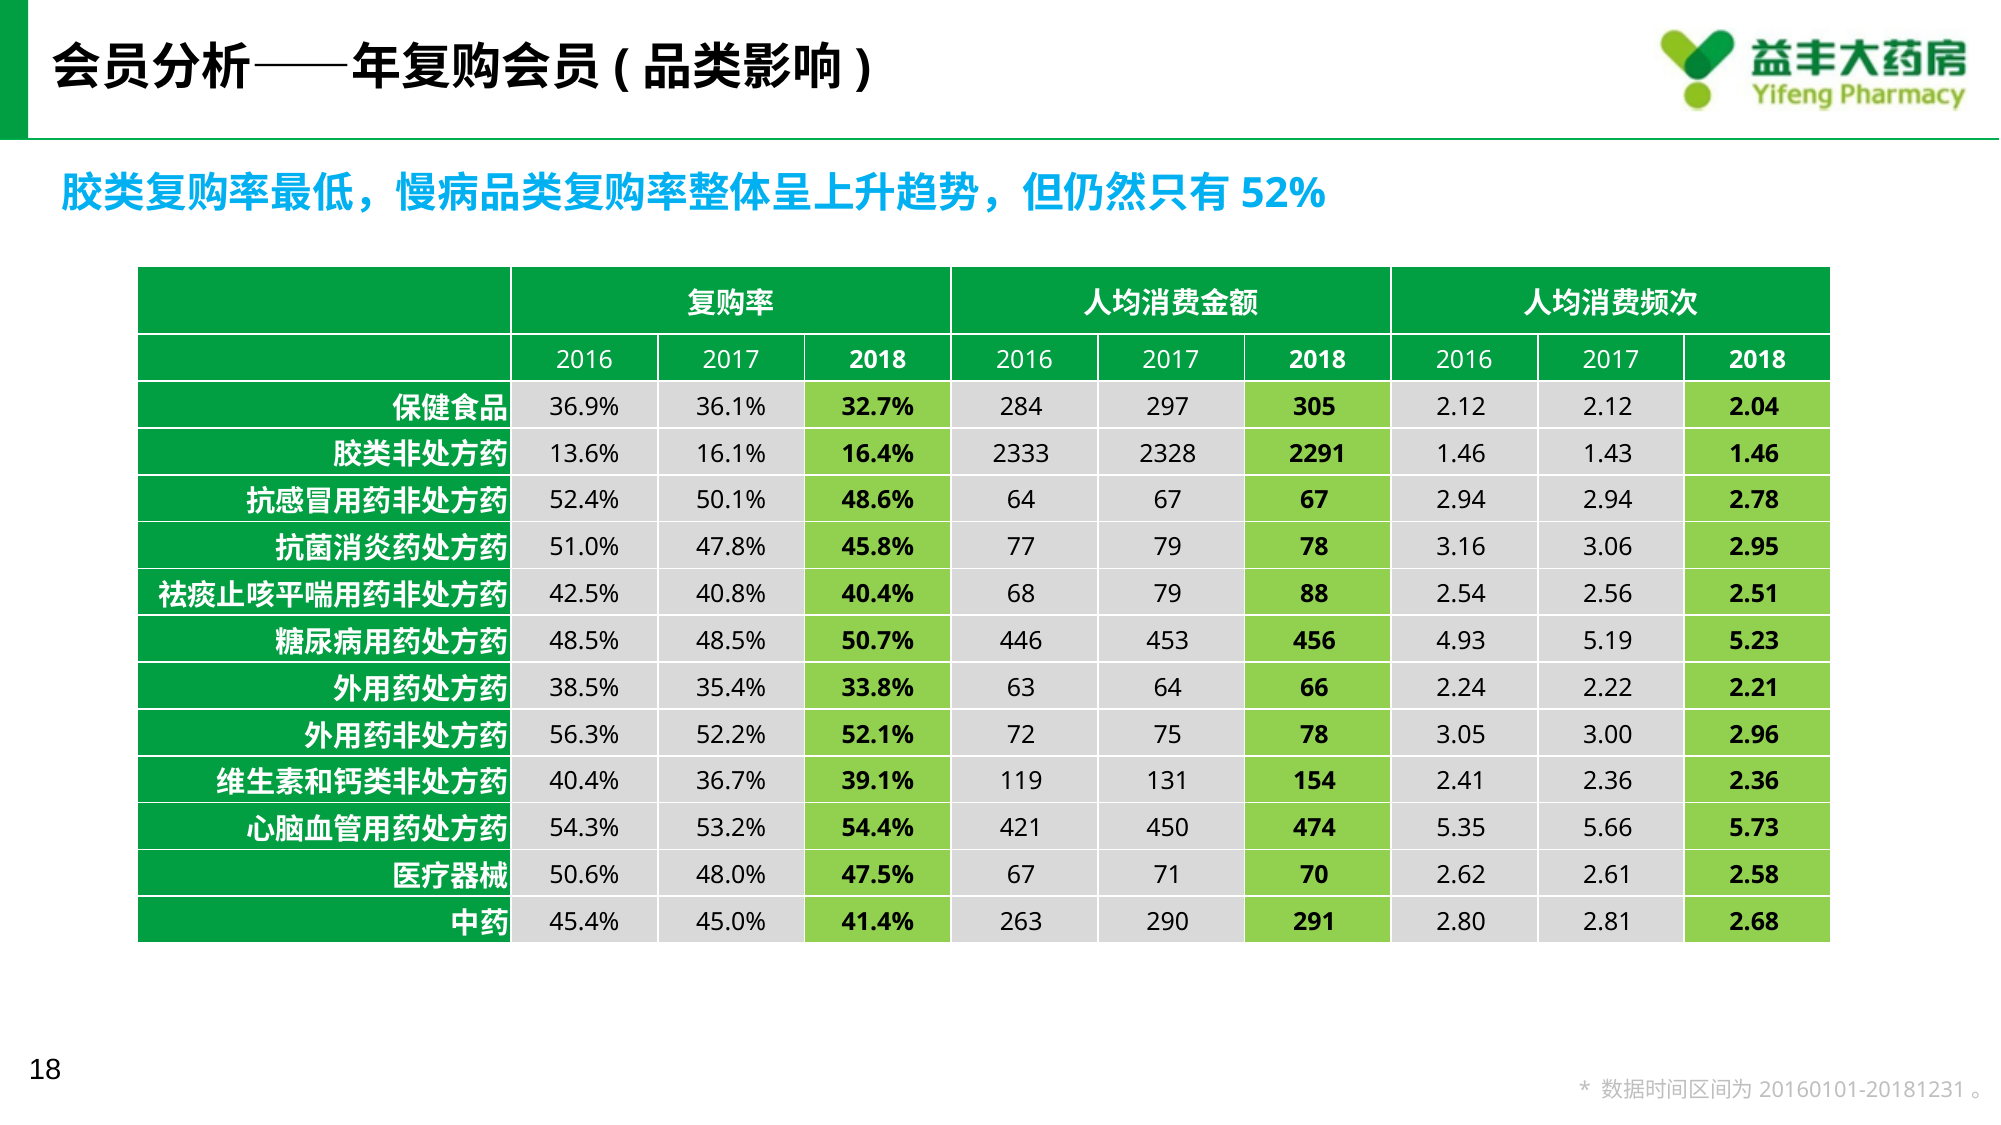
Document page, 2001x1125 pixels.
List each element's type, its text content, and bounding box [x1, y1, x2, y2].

table_cell 36.7% [659, 757, 804, 802]
table_cell 48.0% [659, 850, 804, 895]
table_cell 71 [1099, 850, 1244, 895]
table_cell 1.46 [1685, 429, 1830, 474]
table_cell 2.24 [1392, 663, 1537, 708]
table_cell 医疗器械 [138, 850, 510, 895]
table_cell 2.41 [1392, 757, 1537, 802]
table_cell 2.54 [1392, 569, 1537, 614]
table_cell 外用药非处方药 [138, 710, 510, 755]
text_box 18 [14, 1042, 150, 1103]
table_cell 5.23 [1685, 616, 1830, 661]
table_cell 2.12 [1392, 382, 1537, 427]
table_cell 2016 [1392, 335, 1537, 380]
table_cell 33.8% [805, 663, 950, 708]
table_cell 2.68 [1685, 897, 1830, 942]
table_cell 2291 [1245, 429, 1390, 474]
table_cell 2333 [952, 429, 1097, 474]
table_cell 5.19 [1539, 616, 1683, 661]
table_cell 131 [1099, 757, 1244, 802]
table_cell 88 [1245, 569, 1390, 614]
table_cell 77 [952, 522, 1097, 568]
table_cell 50.7% [805, 616, 950, 661]
table_cell 32.7% [805, 382, 950, 427]
table_cell 50.6% [512, 850, 657, 895]
table_cell 2.78 [1685, 476, 1830, 521]
table_cell 2017 [659, 335, 804, 380]
table_cell 36.1% [659, 382, 804, 427]
table_cell 5.66 [1539, 803, 1683, 849]
table_cell 48.6% [805, 476, 950, 521]
table_cell 305 [1245, 382, 1390, 427]
table_cell 453 [1099, 616, 1244, 661]
table_cell 47.5% [805, 850, 950, 895]
table_cell 2.56 [1539, 569, 1683, 614]
table_cell 2017 [1539, 335, 1683, 380]
text_box [0, 0, 29, 140]
table_cell 1.46 [1392, 429, 1537, 474]
table_header 复购率 [512, 267, 950, 333]
table_cell 2.62 [1392, 850, 1537, 895]
table_cell 119 [952, 757, 1097, 802]
table_cell 446 [952, 616, 1097, 661]
table_cell 79 [1099, 569, 1244, 614]
table_header [138, 267, 510, 333]
table_cell 16.4% [805, 429, 950, 474]
table_cell 263 [952, 897, 1097, 942]
table_cell 52.2% [659, 710, 804, 755]
table_cell 64 [952, 476, 1097, 521]
table_cell 抗感冒用药非处方药 [138, 476, 510, 521]
table_cell 450 [1099, 803, 1244, 849]
table_cell 51.0% [512, 522, 657, 568]
table_cell 5.35 [1392, 803, 1537, 849]
table_cell 5.73 [1685, 803, 1830, 849]
table_cell 63 [952, 663, 1097, 708]
text_box [1600, 973, 2000, 1125]
table_cell 72 [952, 710, 1097, 755]
table_cell 3.06 [1539, 522, 1683, 568]
table_cell 2328 [1099, 429, 1244, 474]
table_cell 154 [1245, 757, 1390, 802]
table_cell 39.1% [805, 757, 950, 802]
table_cell 52.4% [512, 476, 657, 521]
table_cell 456 [1245, 616, 1390, 661]
table_cell 64 [1099, 663, 1244, 708]
table_cell 2.36 [1685, 757, 1830, 802]
table_cell 54.3% [512, 803, 657, 849]
table_cell 40.4% [805, 569, 950, 614]
table_cell 67 [952, 850, 1097, 895]
table_cell 291 [1245, 897, 1390, 942]
table_cell 2.61 [1539, 850, 1683, 895]
table_cell 2017 [1099, 335, 1244, 380]
table_cell 祛痰止咳平喘用药非处方药 [138, 569, 510, 614]
table_cell 外用药处方药 [138, 663, 510, 708]
table_cell 4.93 [1392, 616, 1537, 661]
table_cell 50.1% [659, 476, 804, 521]
table_cell 41.4% [805, 897, 950, 942]
table_cell 284 [952, 382, 1097, 427]
table_cell 保健食品 [138, 382, 510, 427]
table_cell 78 [1245, 710, 1390, 755]
table_cell 2.21 [1685, 663, 1830, 708]
table_cell 2018 [805, 335, 950, 380]
table_cell 3.16 [1392, 522, 1537, 568]
table_cell 66 [1245, 663, 1390, 708]
table_cell 2.80 [1392, 897, 1537, 942]
table_cell 38.5% [512, 663, 657, 708]
table_cell 290 [1099, 897, 1244, 942]
table_cell 2018 [1245, 335, 1390, 380]
table_cell [138, 335, 510, 380]
table_cell 2.51 [1685, 569, 1830, 614]
picture [1640, 11, 1991, 127]
table_cell 53.2% [659, 803, 804, 849]
table_cell 心脑血管用药处方药 [138, 803, 510, 849]
table_cell 40.4% [512, 757, 657, 802]
table_cell 42.5% [512, 569, 657, 614]
table_cell 67 [1245, 476, 1390, 521]
table_cell 抗菌消炎药处方药 [138, 522, 510, 568]
table_cell 2.12 [1539, 382, 1683, 427]
table_cell 2018 [1685, 335, 1830, 380]
table_cell 52.1% [805, 710, 950, 755]
table_cell 79 [1099, 522, 1244, 568]
table_cell 45.4% [512, 897, 657, 942]
table_cell 70 [1245, 850, 1390, 895]
table_header 人均消费金额 [952, 267, 1390, 333]
table_cell 2.22 [1539, 663, 1683, 708]
table_cell 2016 [512, 335, 657, 380]
table_cell 2.58 [1685, 850, 1830, 895]
table_cell 36.9% [512, 382, 657, 427]
table_cell 78 [1245, 522, 1390, 568]
table_cell 3.00 [1539, 710, 1683, 755]
table_cell 421 [952, 803, 1097, 849]
table_cell 2.94 [1539, 476, 1683, 521]
table_cell 47.8% [659, 522, 804, 568]
table_cell 维生素和钙类非处方药 [138, 757, 510, 802]
table_cell 13.6% [512, 429, 657, 474]
table_cell 474 [1245, 803, 1390, 849]
table_cell 2.04 [1685, 382, 1830, 427]
table_cell 67 [1099, 476, 1244, 521]
table_cell 56.3% [512, 710, 657, 755]
table_cell 45.0% [659, 897, 804, 942]
table_cell 45.8% [805, 522, 950, 568]
table_cell 54.4% [805, 803, 950, 849]
table_cell 40.8% [659, 569, 804, 614]
table_cell 2.95 [1685, 522, 1830, 568]
table_cell 297 [1099, 382, 1244, 427]
table_cell 48.5% [659, 616, 804, 661]
table_cell 糖尿病用药处方药 [138, 616, 510, 661]
table_cell 中药 [138, 897, 510, 942]
table_cell 2.96 [1685, 710, 1830, 755]
table_cell 16.1% [659, 429, 804, 474]
table_cell 2.36 [1539, 757, 1683, 802]
table_cell 68 [952, 569, 1097, 614]
table_cell 2.94 [1392, 476, 1537, 521]
text_box 胶类复购率最低，慢病品类复购率整体呈上升趋势，但仍然只有52% [61, 178, 1872, 217]
table_cell 48.5% [512, 616, 657, 661]
table_cell 胶类非处方药 [138, 429, 510, 474]
table_cell 1.43 [1539, 429, 1683, 474]
text_box * 数据时间区间为20160101-20181231。 [1578, 1078, 1993, 1103]
table_cell 75 [1099, 710, 1244, 755]
table_cell 2.81 [1539, 897, 1683, 942]
table_header 人均消费频次 [1392, 267, 1830, 333]
text_box 会员分析——年复购会员(品类影响) [51, 41, 996, 97]
table_cell 2016 [952, 335, 1097, 380]
table_cell 3.05 [1392, 710, 1537, 755]
table_cell 35.4% [659, 663, 804, 708]
